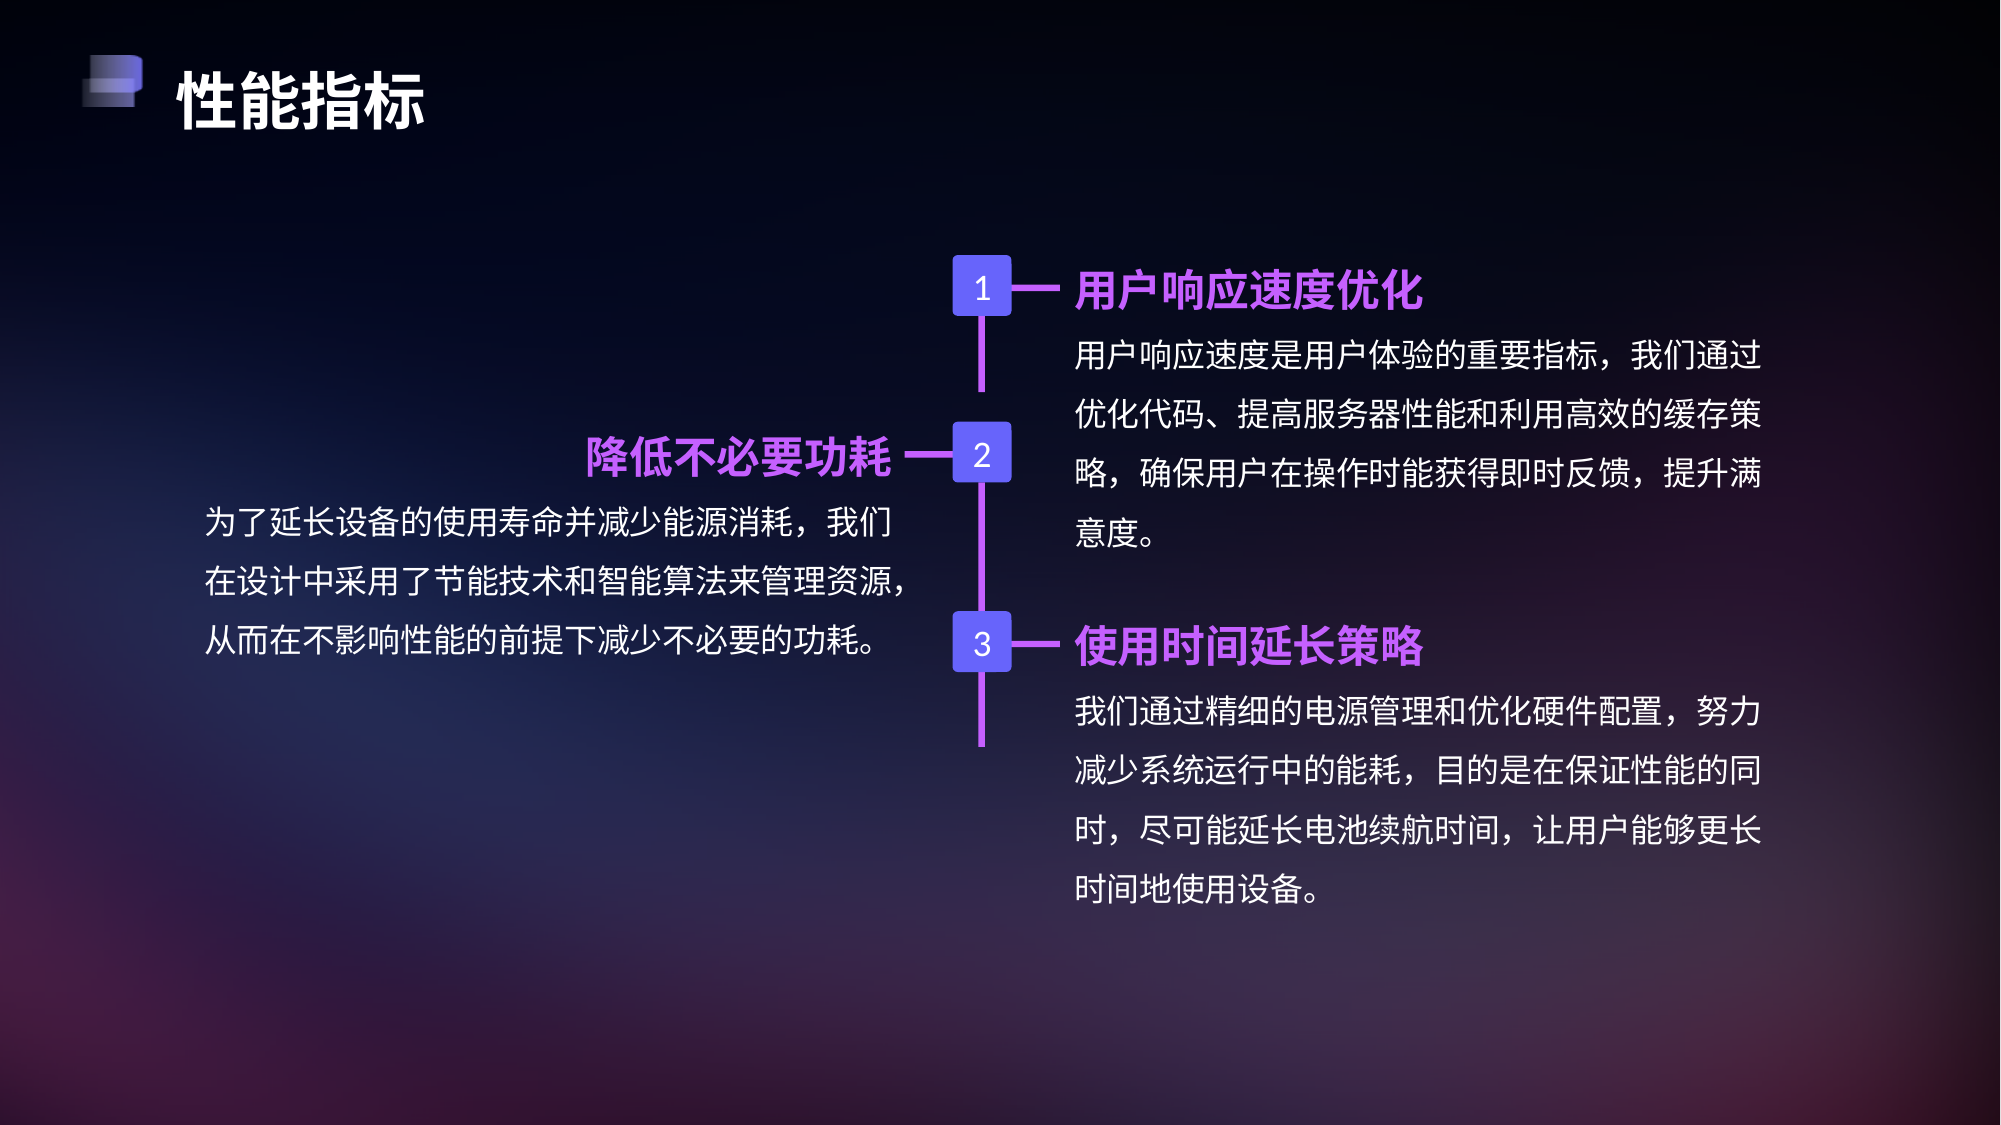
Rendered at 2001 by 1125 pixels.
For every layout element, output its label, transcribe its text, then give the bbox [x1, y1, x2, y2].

text_box [976, 318, 987, 394]
text_box 使用时间延长策略 我们通过精细的电源管理和优化硬件配置，努力减少系统运行中的能耗，目的是在保证性能的同时，尽可能延长电池续航时间，让用户能够更长时间地使用设备。 [1057, 609, 1808, 917]
text_box [976, 675, 987, 749]
text_box 2 [950, 419, 1014, 485]
text_box [1014, 283, 1062, 293]
text_box 用户响应速度优化 用户响应速度是用户体验的重要指标，我们通过优化代码、提高服务器性能和利用高效的缓存策略，确保用户在操作时能获得即时反馈，提升满意度。 [1057, 253, 1807, 561]
text_box [976, 485, 987, 609]
text_box [903, 449, 950, 460]
text_box 3 [950, 609, 1014, 675]
text_box 1 [950, 252, 1014, 318]
picture [0, 0, 2001, 1125]
text_box 性能指标 [159, 15, 1700, 147]
text_box 降低不必要功耗 为了延长设备的使用寿命并减少能源消耗，我们在设计中采用了节能技术和智能算法来管理资源，从而在不影响性能的前提下减少不必要的功耗。 [159, 420, 909, 668]
text_box [1014, 639, 1062, 649]
